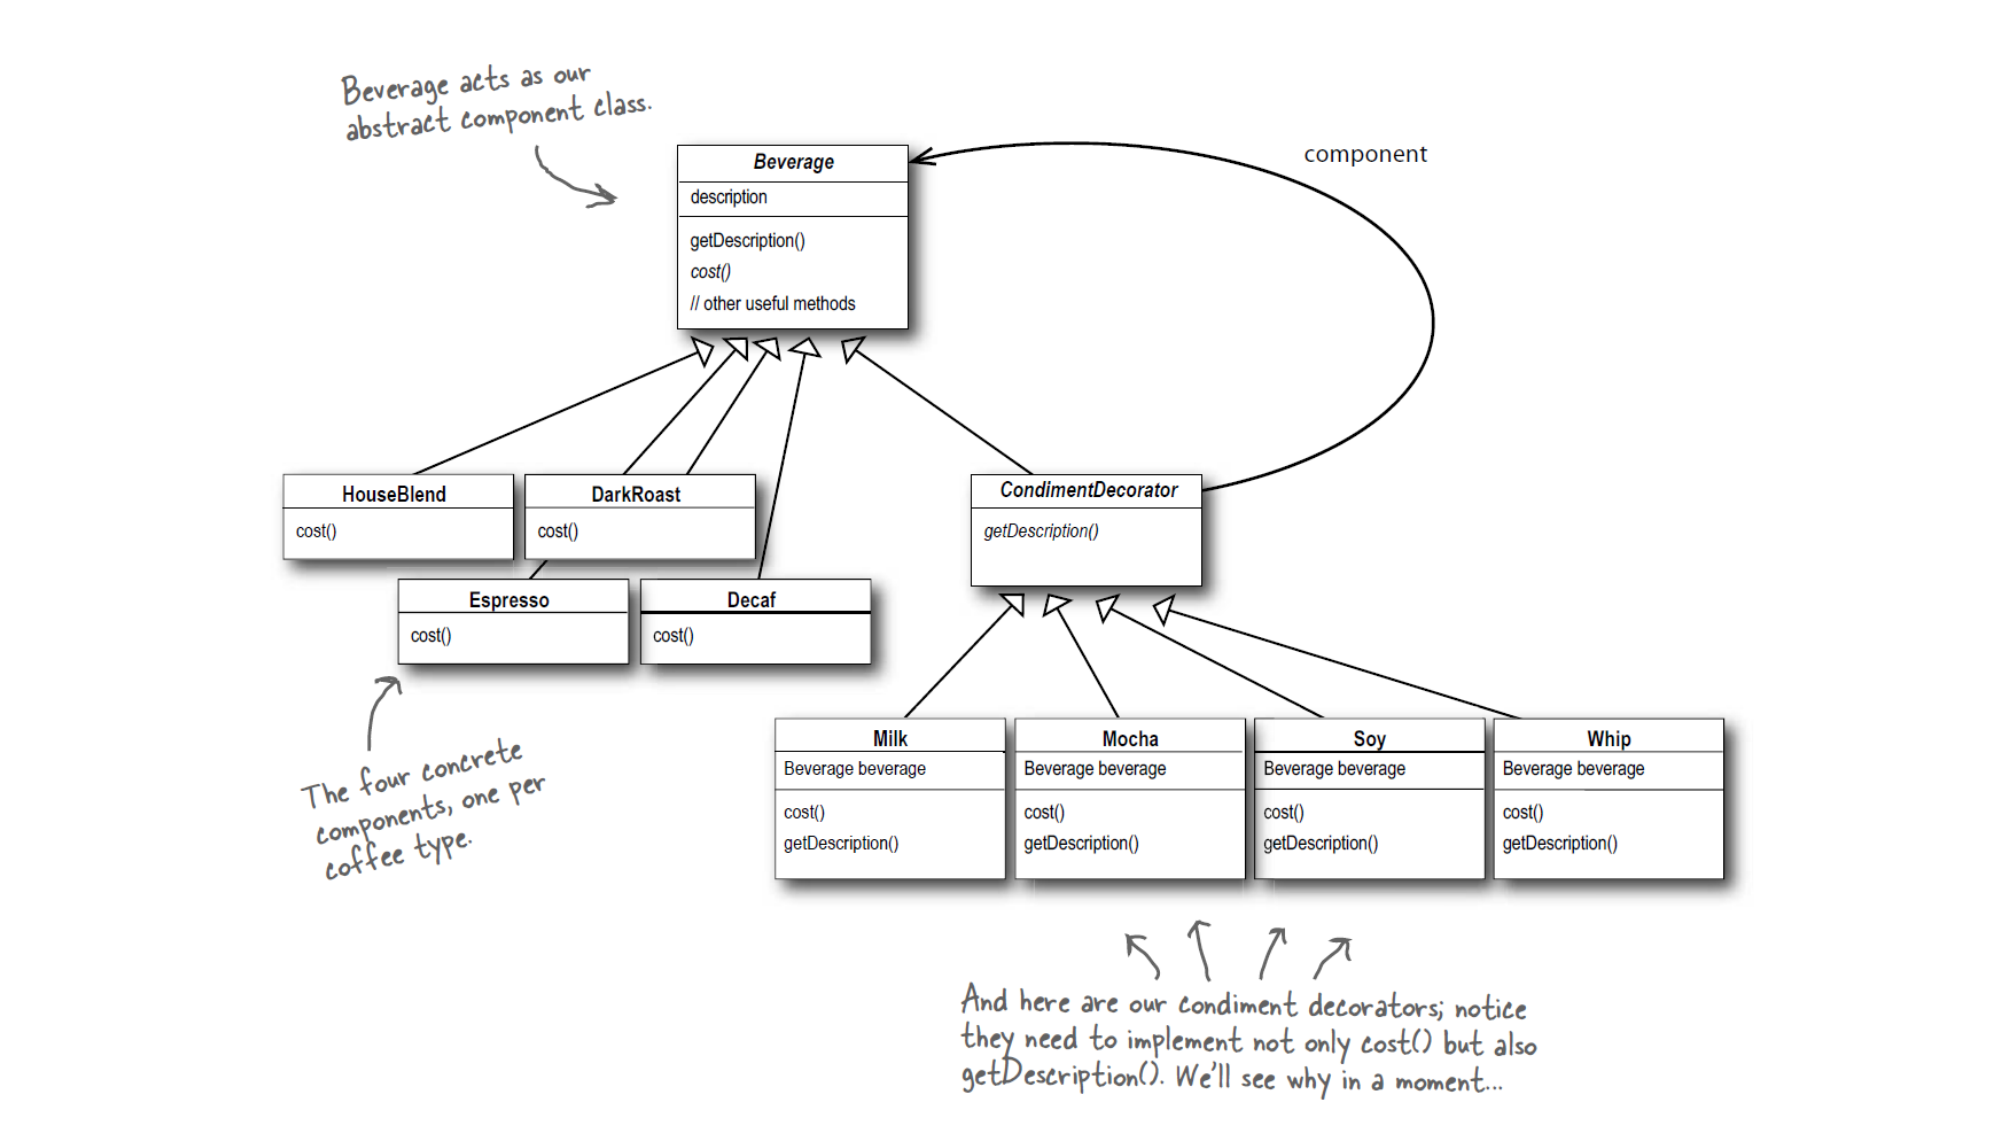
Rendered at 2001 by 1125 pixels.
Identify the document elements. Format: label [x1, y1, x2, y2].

picture [162, 0, 1838, 1125]
